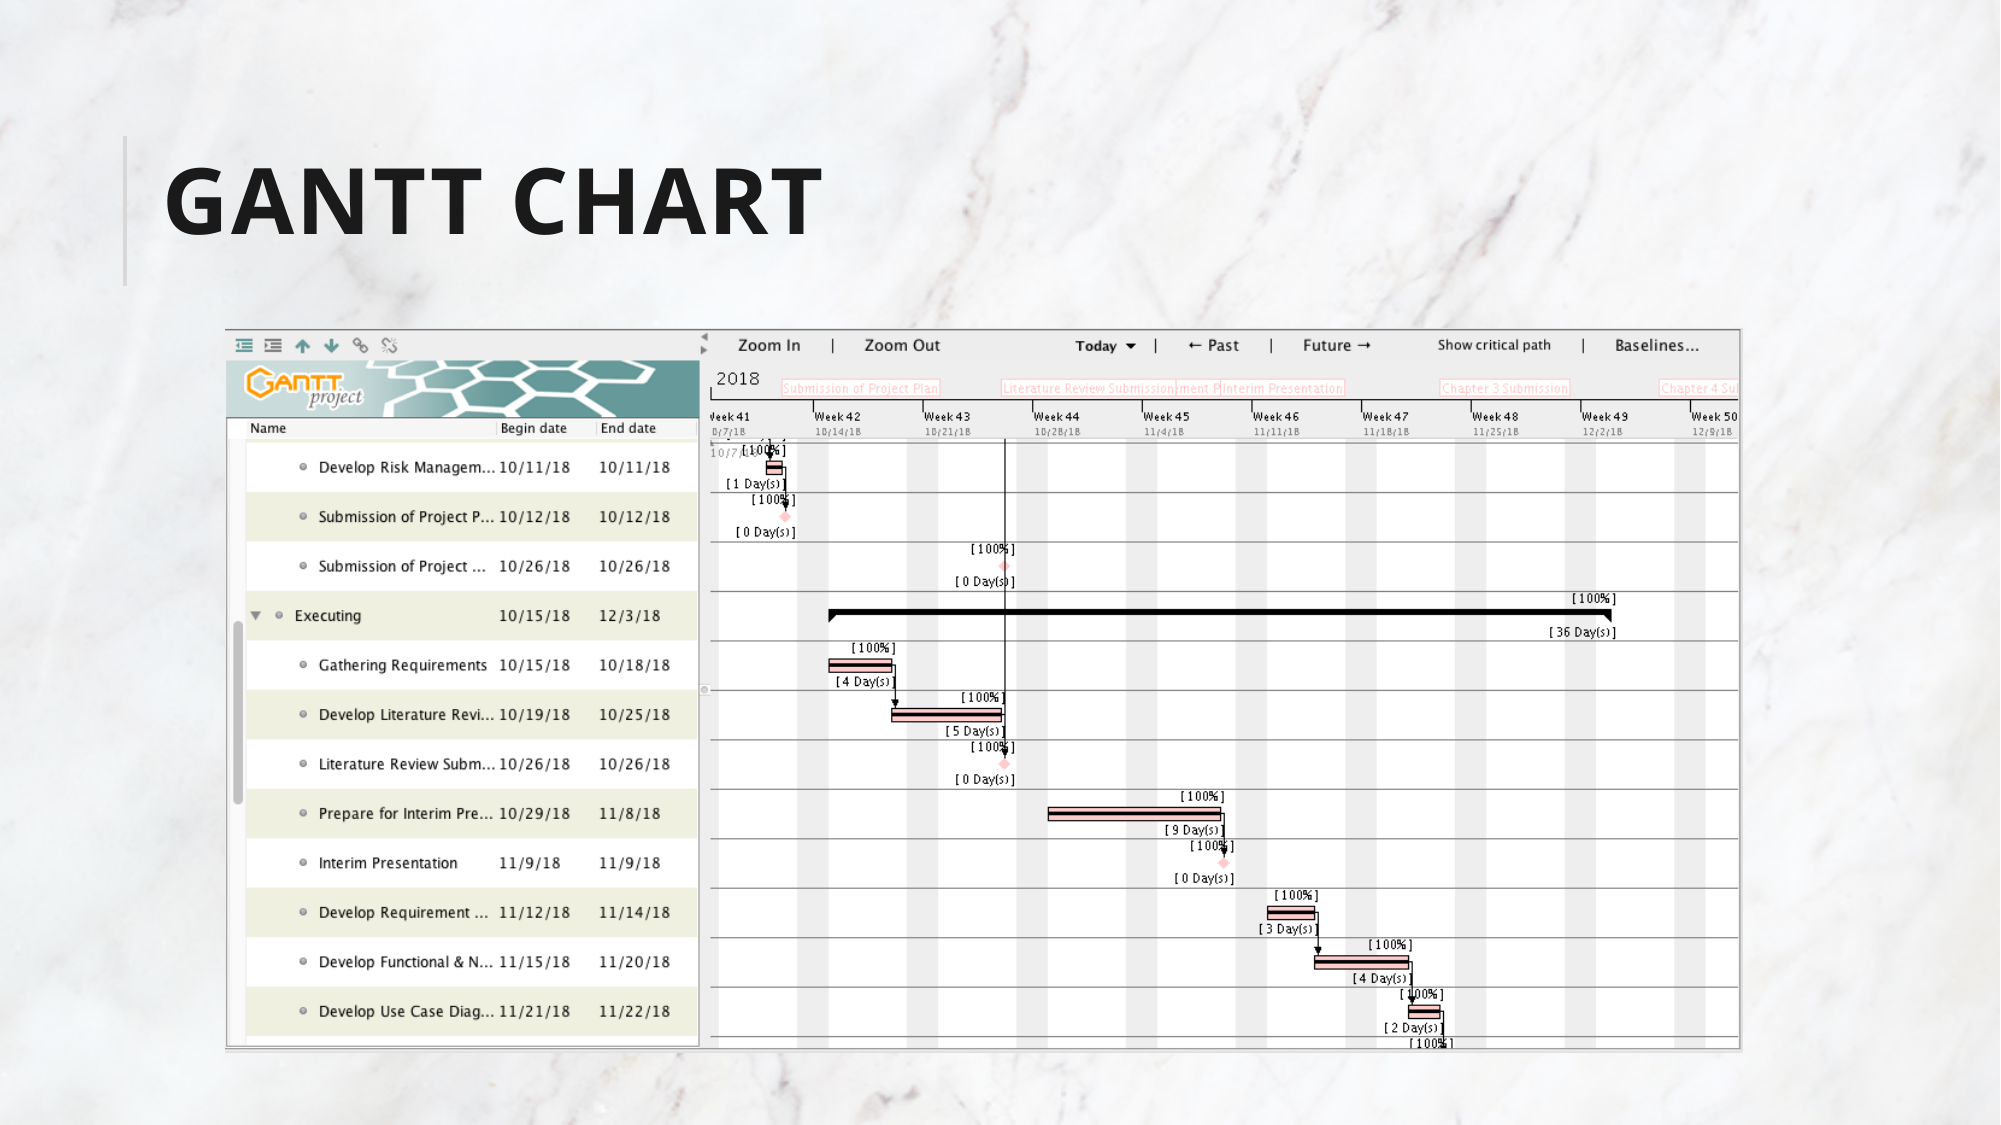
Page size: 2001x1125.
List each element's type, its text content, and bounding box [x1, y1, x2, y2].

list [224, 328, 1743, 1053]
title Gantt chart [147, 152, 1743, 264]
